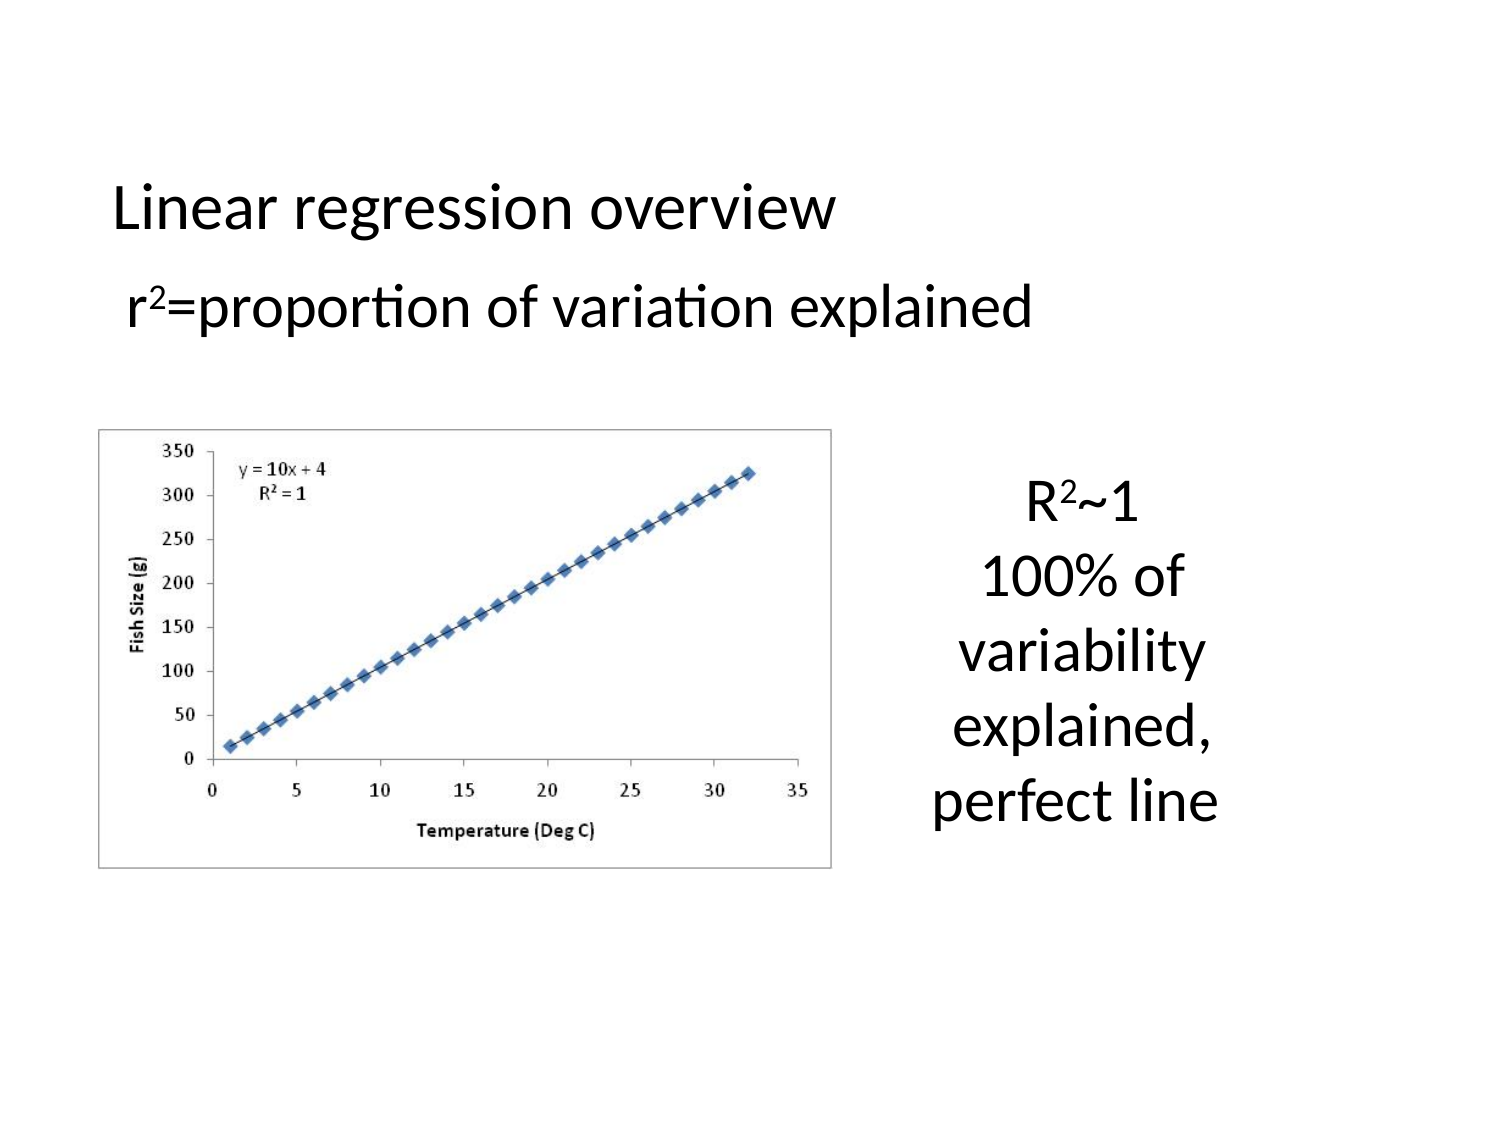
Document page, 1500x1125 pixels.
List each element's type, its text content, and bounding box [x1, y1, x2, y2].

text_box R2~1 100% of variability explained, perfect line [916, 452, 1250, 842]
text_box Linear regression overview [97, 155, 1250, 250]
text_box r2=proportion of variation explained [73, 257, 1097, 348]
picture [97, 428, 833, 870]
